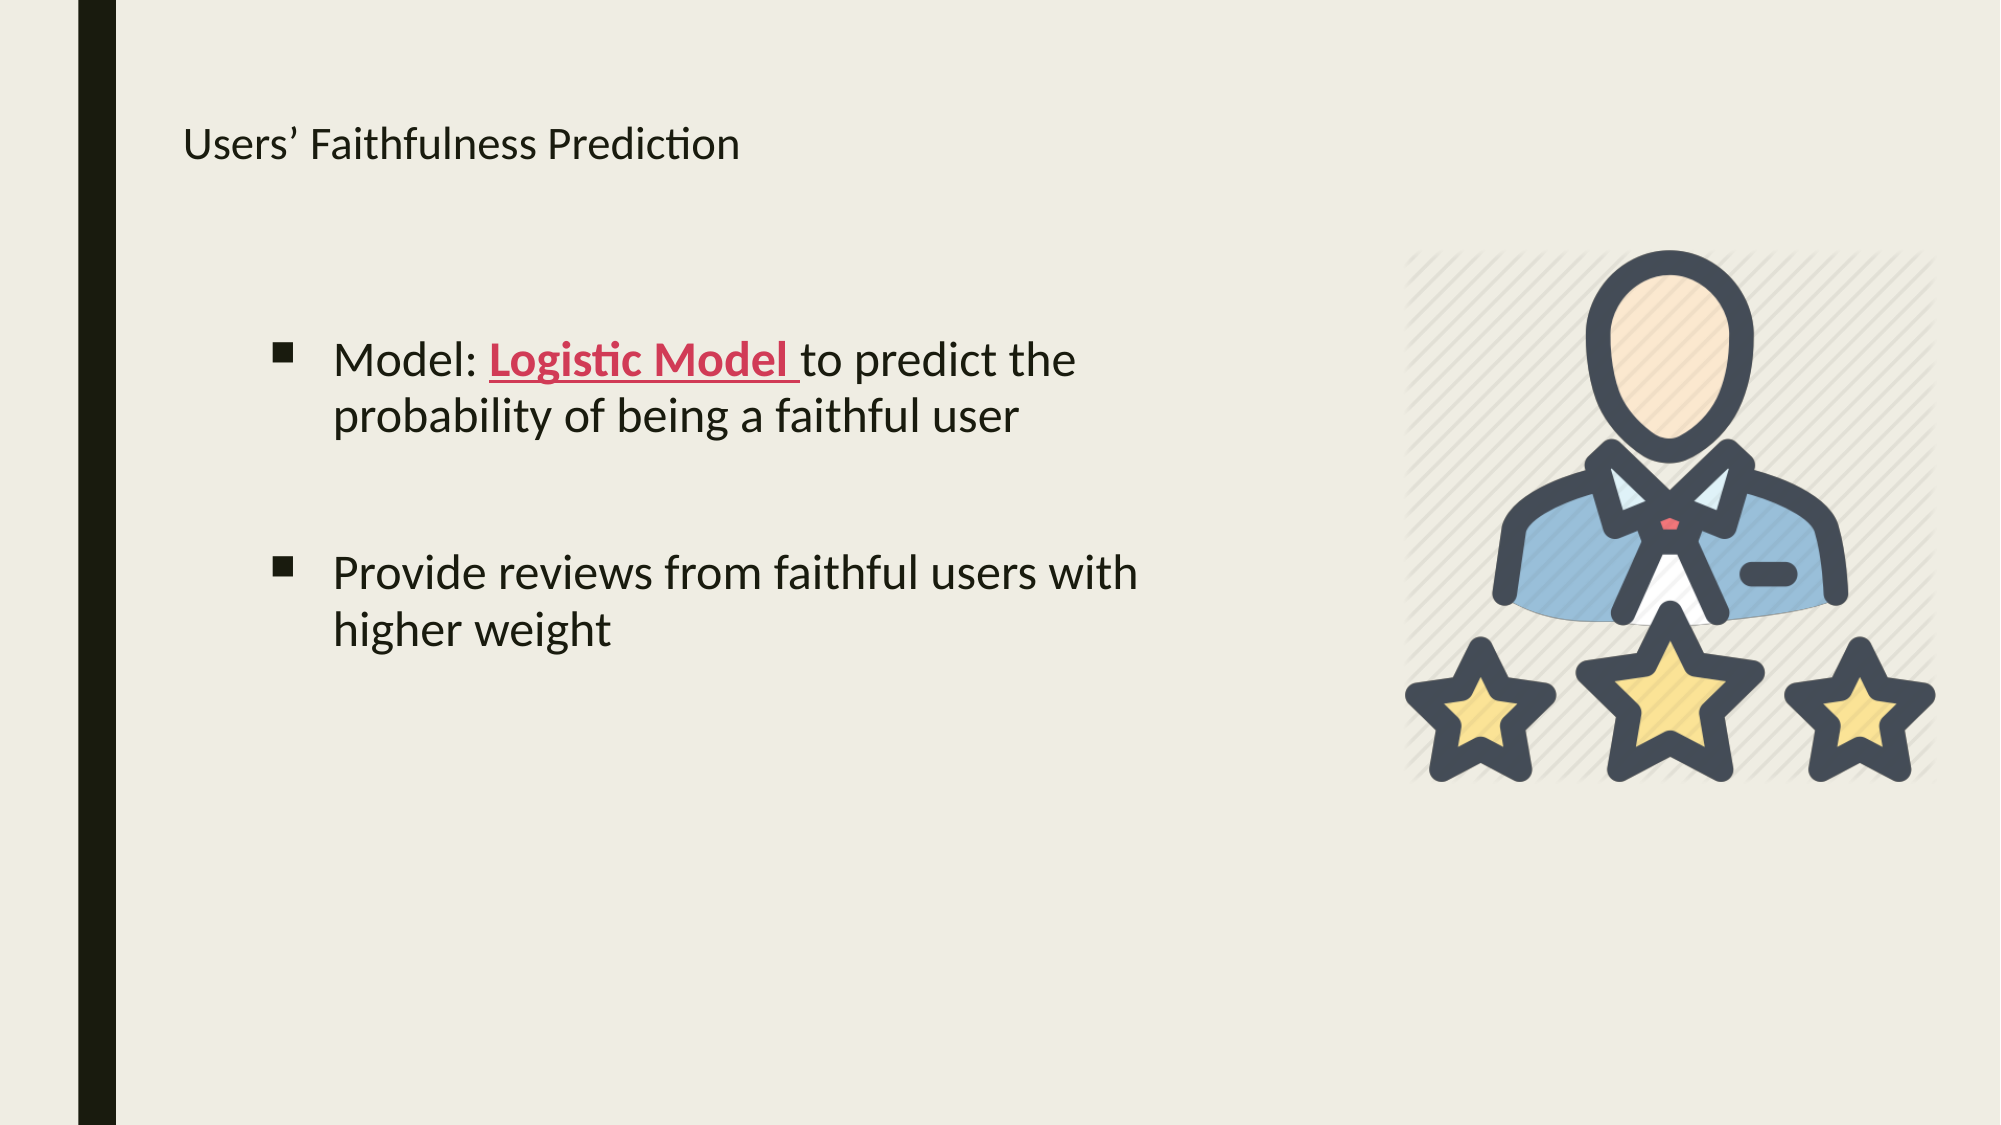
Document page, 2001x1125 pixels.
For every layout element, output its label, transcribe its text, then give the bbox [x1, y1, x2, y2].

title Users’ Faithfulness Prediction [167, 112, 1890, 235]
list Model: Logistic Model to predict the probability of being a faithful user Provide reviews from faithful users with higher weight [167, 323, 1213, 977]
picture [1401, 248, 1937, 784]
